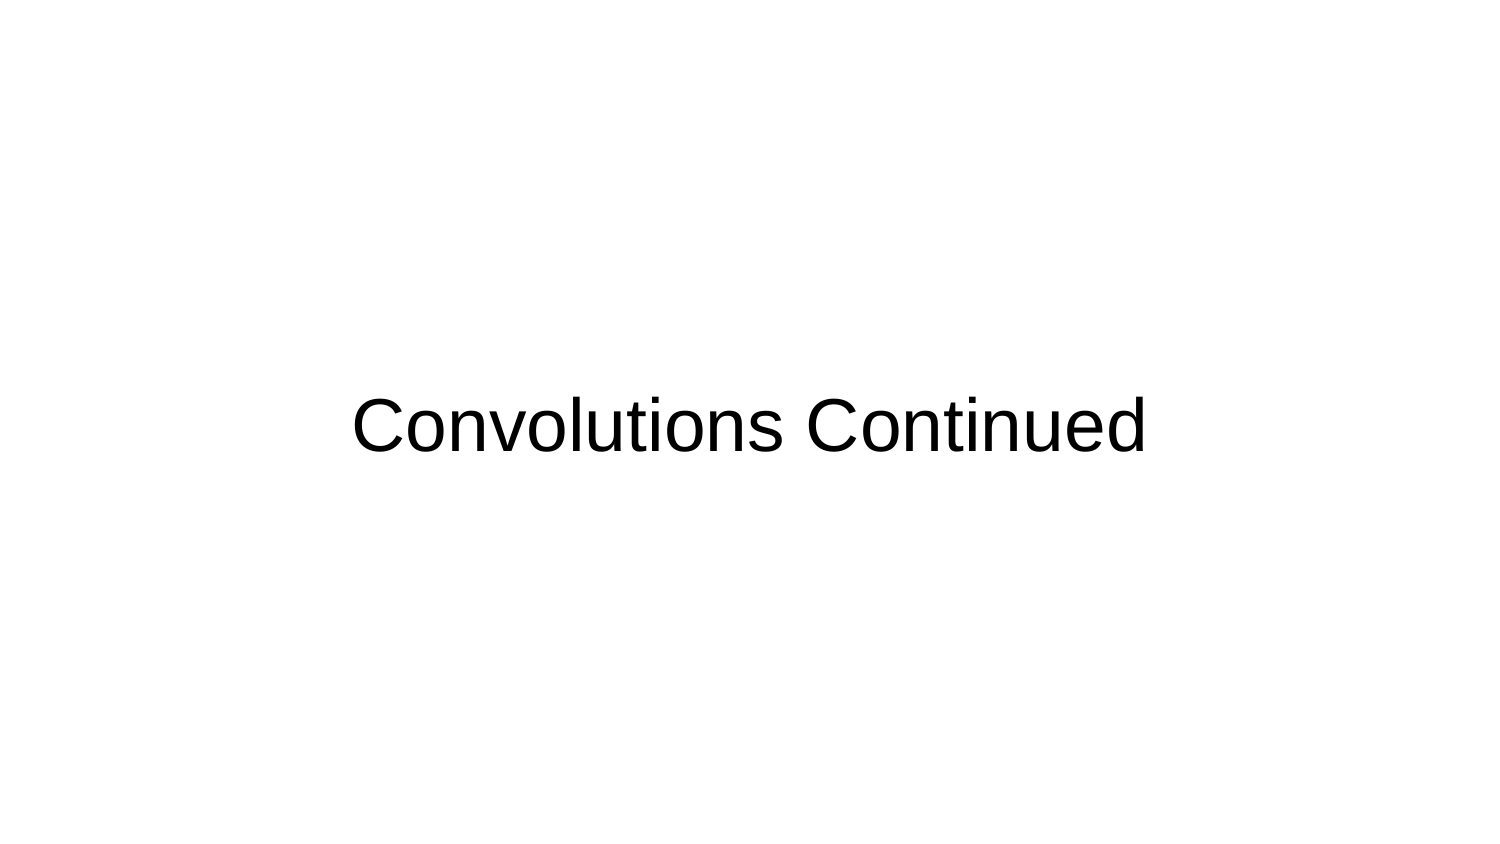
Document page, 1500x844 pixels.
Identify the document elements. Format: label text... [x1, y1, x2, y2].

title Convolutions Continued [51, 352, 1449, 491]
